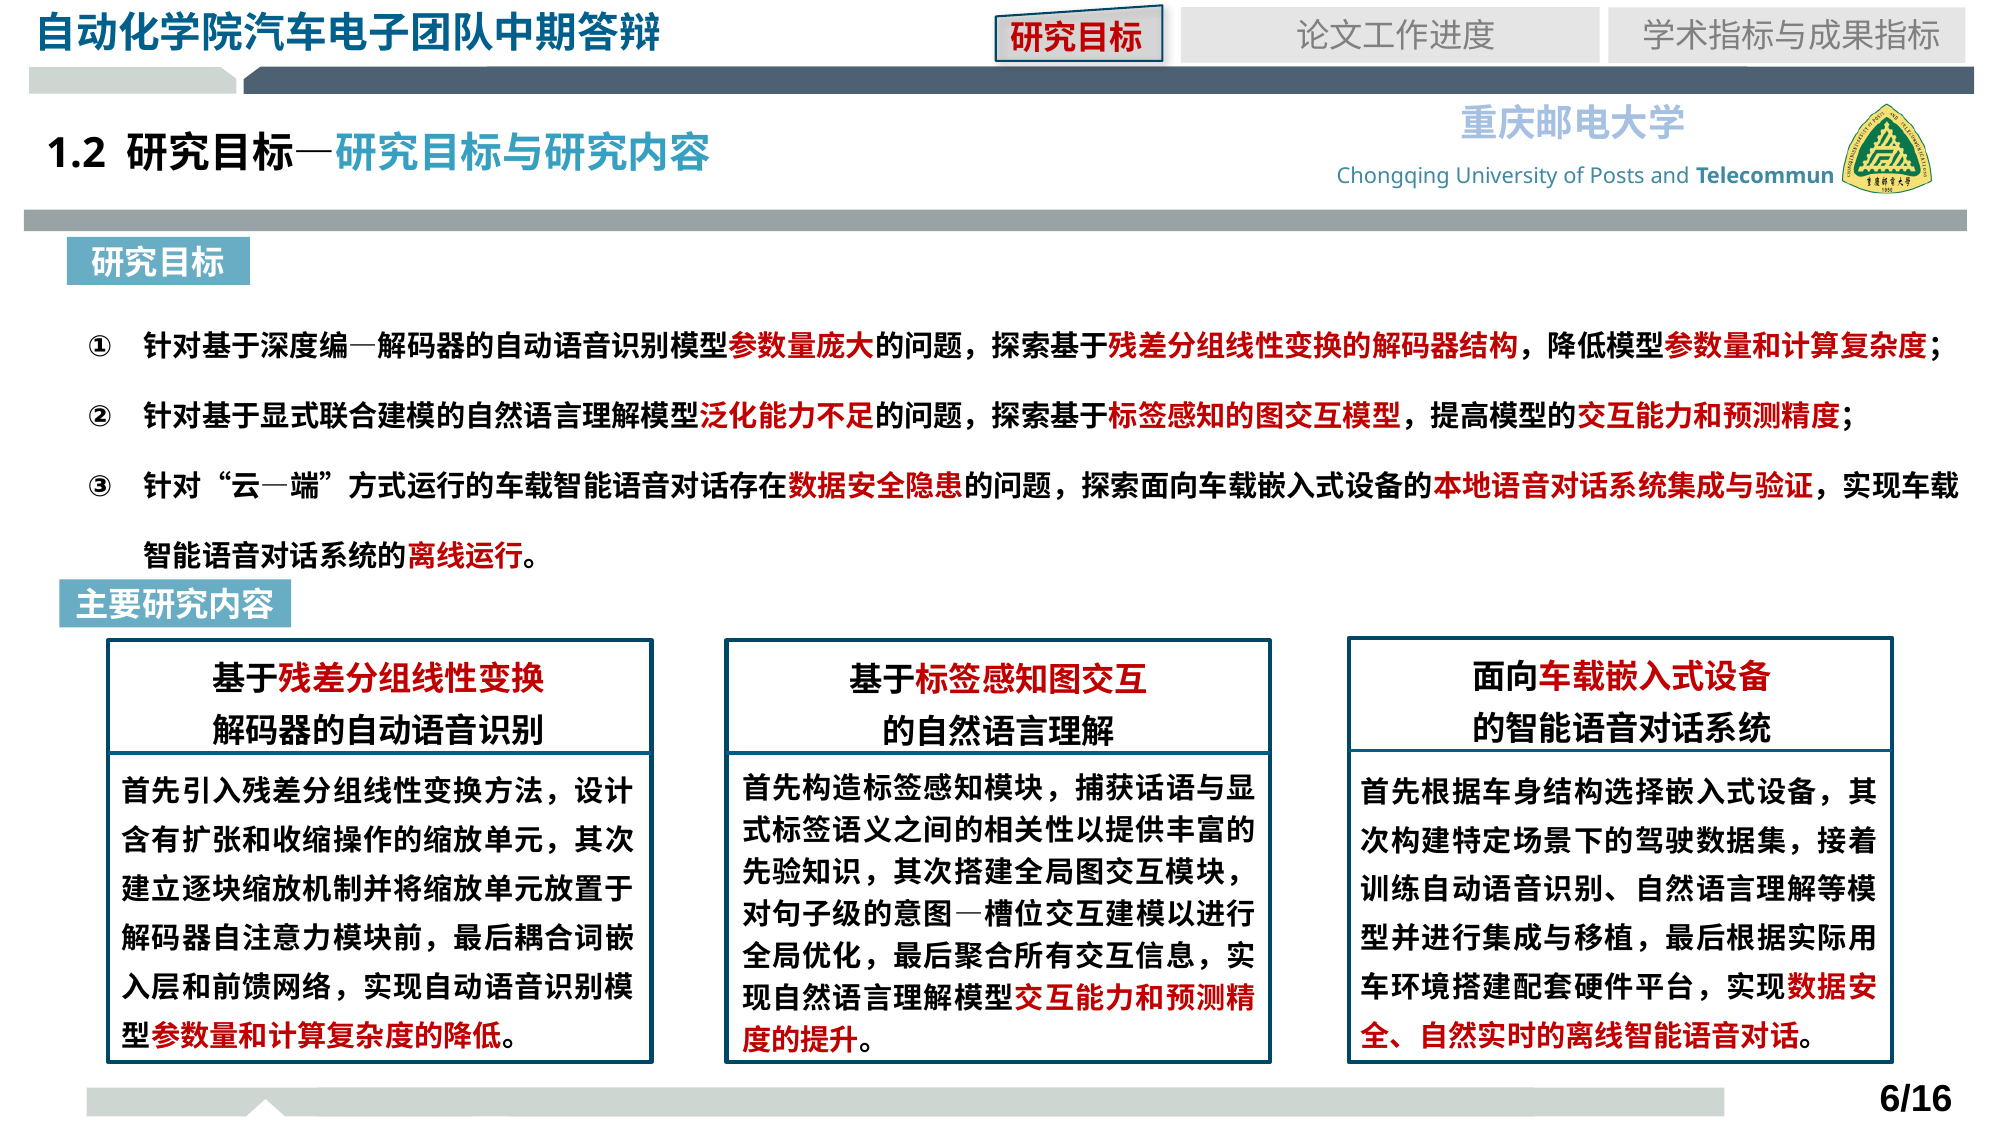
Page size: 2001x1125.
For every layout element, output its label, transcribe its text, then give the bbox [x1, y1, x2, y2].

text_box [106, 638, 654, 1064]
text_box 主要研究内容 [57, 577, 293, 629]
text_box 基于残差分组线性变换 解码器的自动语音识别 [106, 637, 651, 756]
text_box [1180, 6, 1603, 63]
text_box [1347, 636, 1894, 1064]
text_box 面向车载嵌入式设备 的智能语音对话系统 [1351, 635, 1893, 750]
text_box 首先引入残差分组线性变换方法，设计含有扩张和收缩操作的缩放单元，其次建立逐块缩放机制并将缩放单元放置于解码器自注意力模块前，最后耦合词嵌入层和前馈网络，实现自动语音识别模型参数量和计算复杂度的降低。 [107, 760, 649, 1060]
text_box 1.2 研究目标—研究目标与研究内容 [31, 109, 936, 193]
text_box 研究目标 [65, 235, 252, 287]
picture [1836, 103, 1937, 194]
text_box 针对基于深度编—解码器的自动语音识别模型参数量庞大的问题，探索基于残差分组线性变换的解码器结构，降低模型参数量和计算复杂度； 针对基于显式联合建模的自然语言理解模型泛化能力不足的问题，探索基于标签感知的图交互模型，提高模型的交互能力和预测精度； 针对“云—端”方式运行的车载智能语音对话存在数据安全隐患的问题，探索面向车载嵌入式设备的本地语音对话系统集成与验证，实现车载智能语音对话系统的离线运行。 [72, 284, 1975, 580]
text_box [1607, 7, 1968, 64]
text_box [724, 638, 1272, 1064]
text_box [994, 5, 1163, 65]
